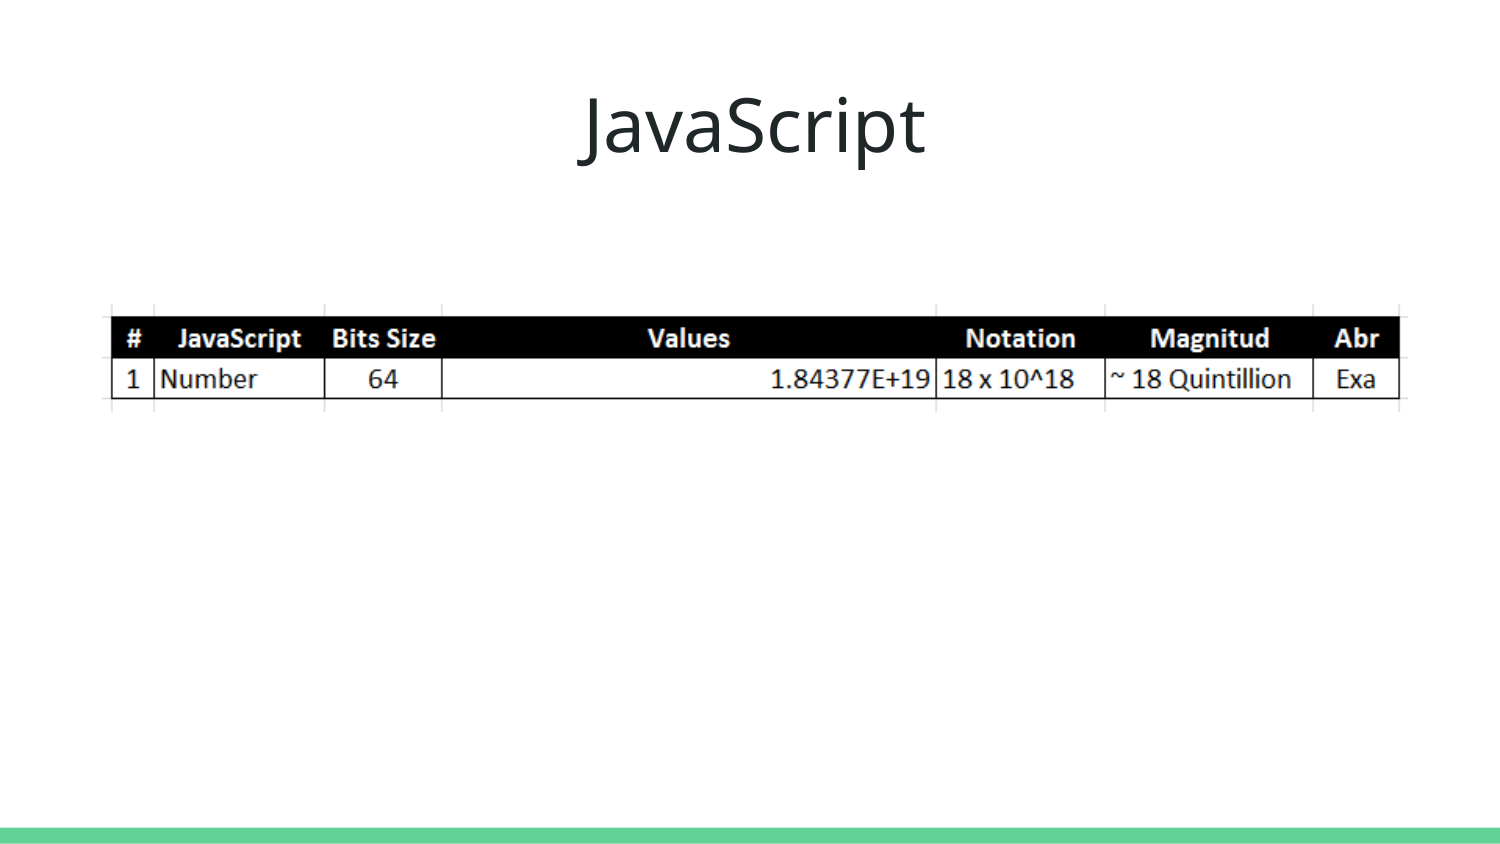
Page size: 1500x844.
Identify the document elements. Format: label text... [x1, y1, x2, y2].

title JavaScript [55, 62, 1454, 157]
picture [102, 303, 1408, 413]
